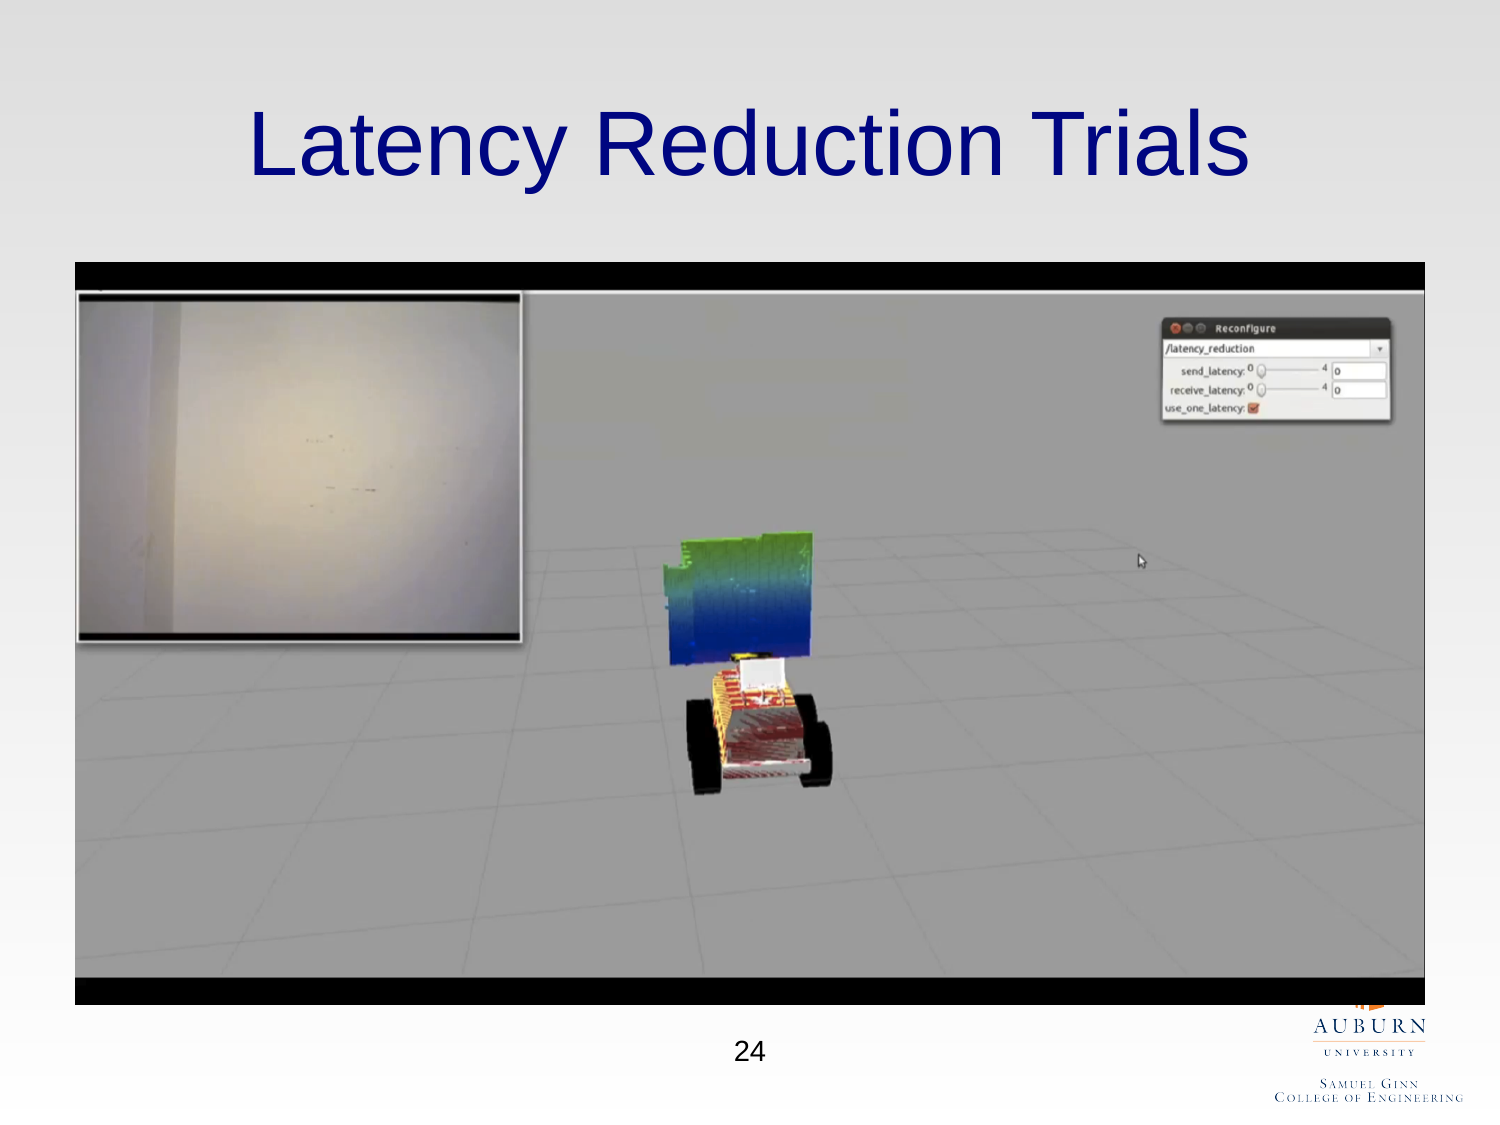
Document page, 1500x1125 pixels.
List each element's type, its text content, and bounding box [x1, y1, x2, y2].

title Latency Reduction Trials [75, 45, 1425, 233]
slide_number 24 [575, 1024, 925, 1103]
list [74, 262, 1426, 1006]
picture [1275, 949, 1463, 1102]
